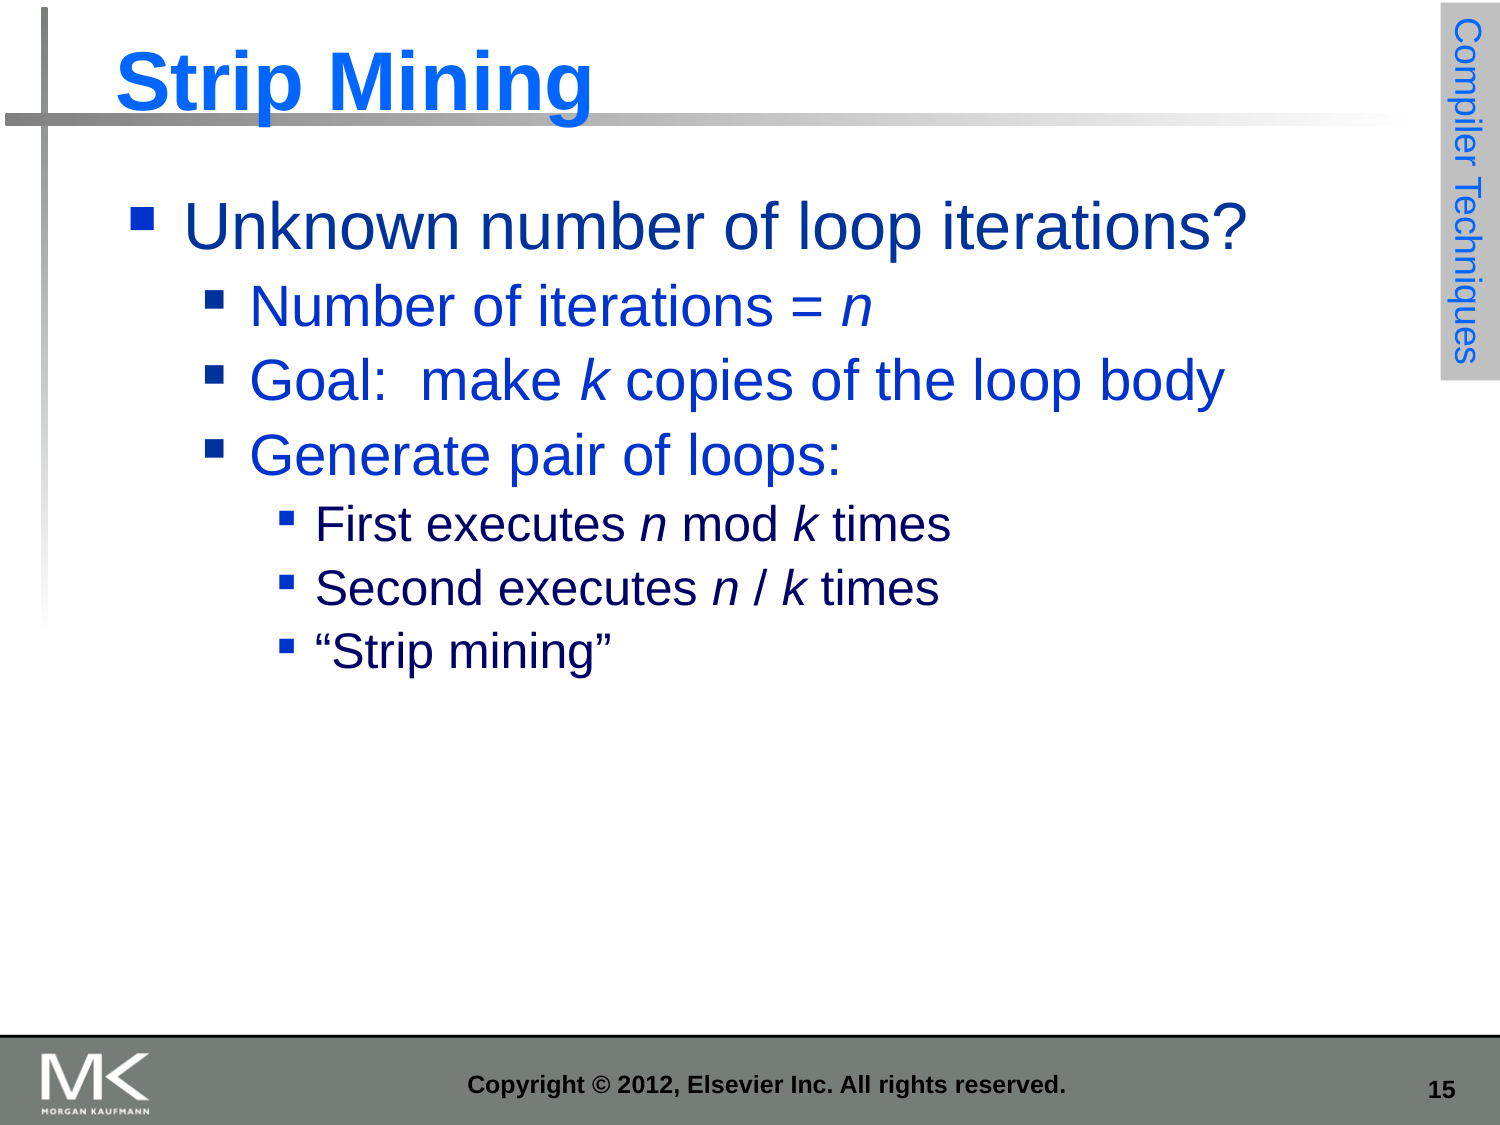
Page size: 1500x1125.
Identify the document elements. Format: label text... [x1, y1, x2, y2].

text_box Compiler Techniques [1440, 2, 1500, 381]
picture [29, 1046, 160, 1123]
title Strip Mining [100, 17, 1440, 135]
footer Copyright © 2012, Elsevier Inc. All rights reserved. [170, 1046, 1365, 1106]
list Unknown number of loop iterations? Number of iterations = n Goal: make k copies of the loop body Generate pair of loops: First executes n mod k times Second executes n / k times “Strip mining” [111, 184, 1470, 1024]
